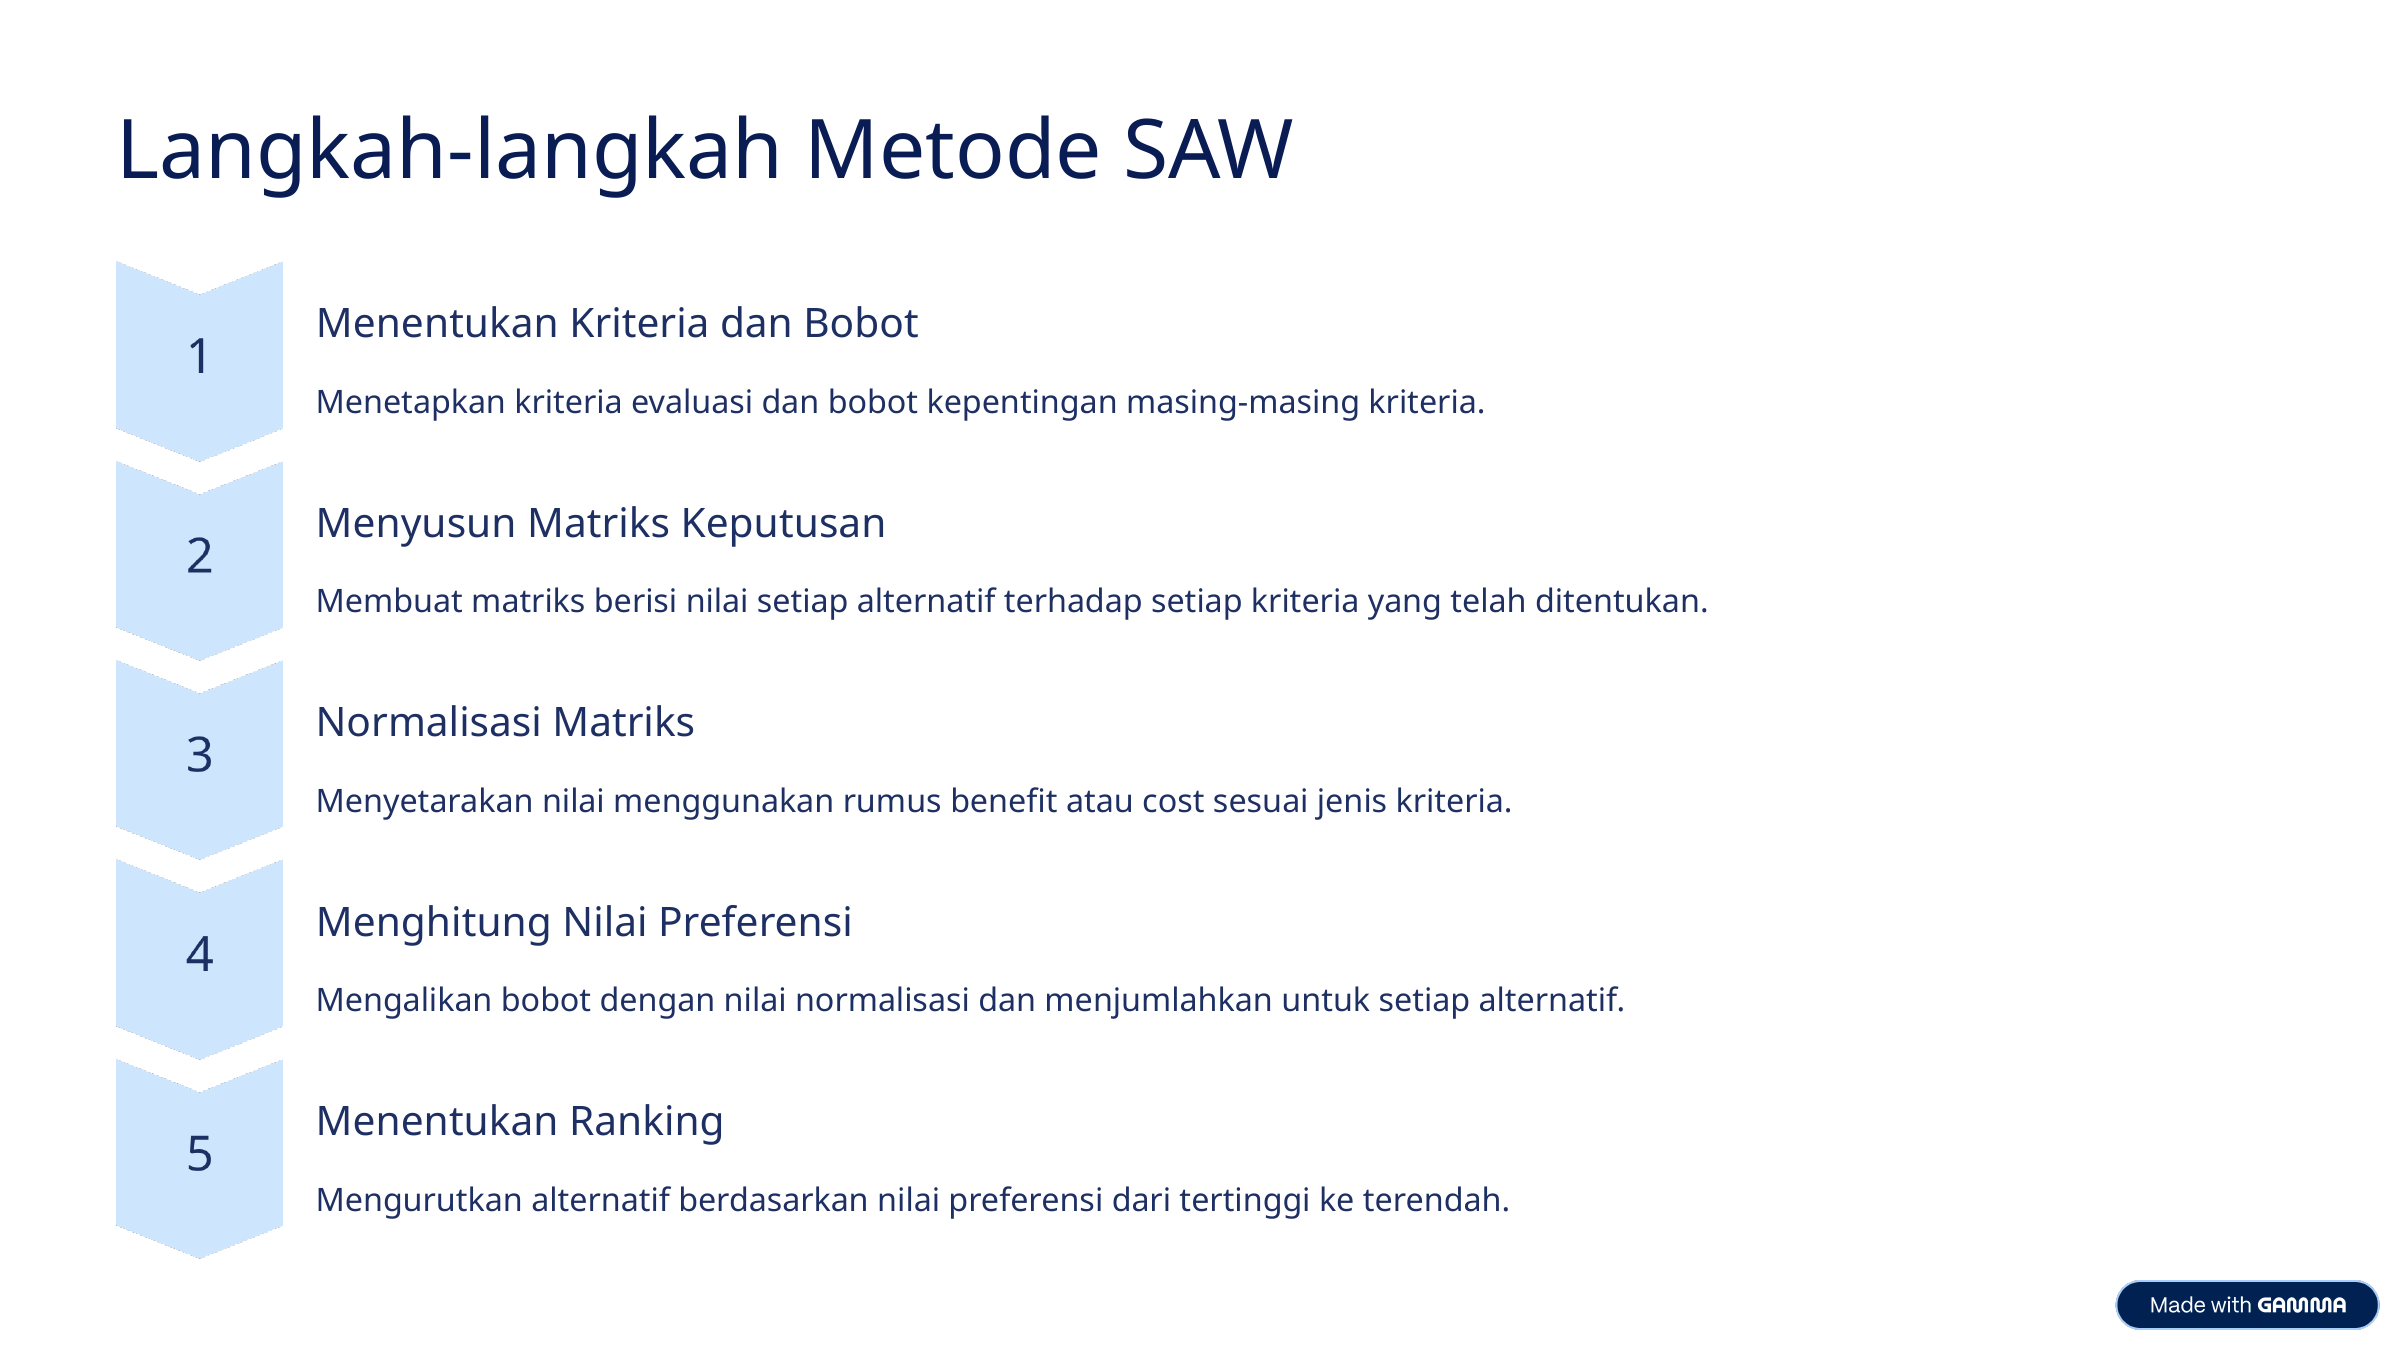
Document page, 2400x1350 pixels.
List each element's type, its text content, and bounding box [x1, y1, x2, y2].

text_box Mengurutkan alternatif berdasarkan nilai preferensi dari tertinggi ke terendah. [315, 1164, 2284, 1218]
text_box Normalisasi Matriks [315, 693, 732, 746]
text_box Langkah-langkah Metode SAW [116, 91, 1332, 196]
text_box Mengalikan bobot dengan nilai normalisasi dan menjumlahkan untuk setiap alternatif. [315, 965, 2284, 1019]
text_box Membuat matriks berisi nilai setiap alternatif terhadap setiap kriteria yang telah ditentukan. [315, 566, 2284, 620]
picture [116, 261, 283, 1259]
text_box Menetapkan kriteria evaluasi dan bobot kepentingan masing-masing kriteria. [315, 366, 2284, 420]
text_box Menyetarakan nilai menggunakan rumus benefit atau cost sesuai jenis kriteria. [315, 765, 2284, 819]
text_box Menentukan Kriteria dan Bobot [315, 294, 925, 347]
text_box Menyusun Matriks Keputusan [315, 494, 893, 547]
text_box Menentukan Ranking [315, 1092, 732, 1145]
text_box Menghitung Nilai Preferensi [315, 893, 859, 946]
picture [2106, 1271, 2389, 1339]
